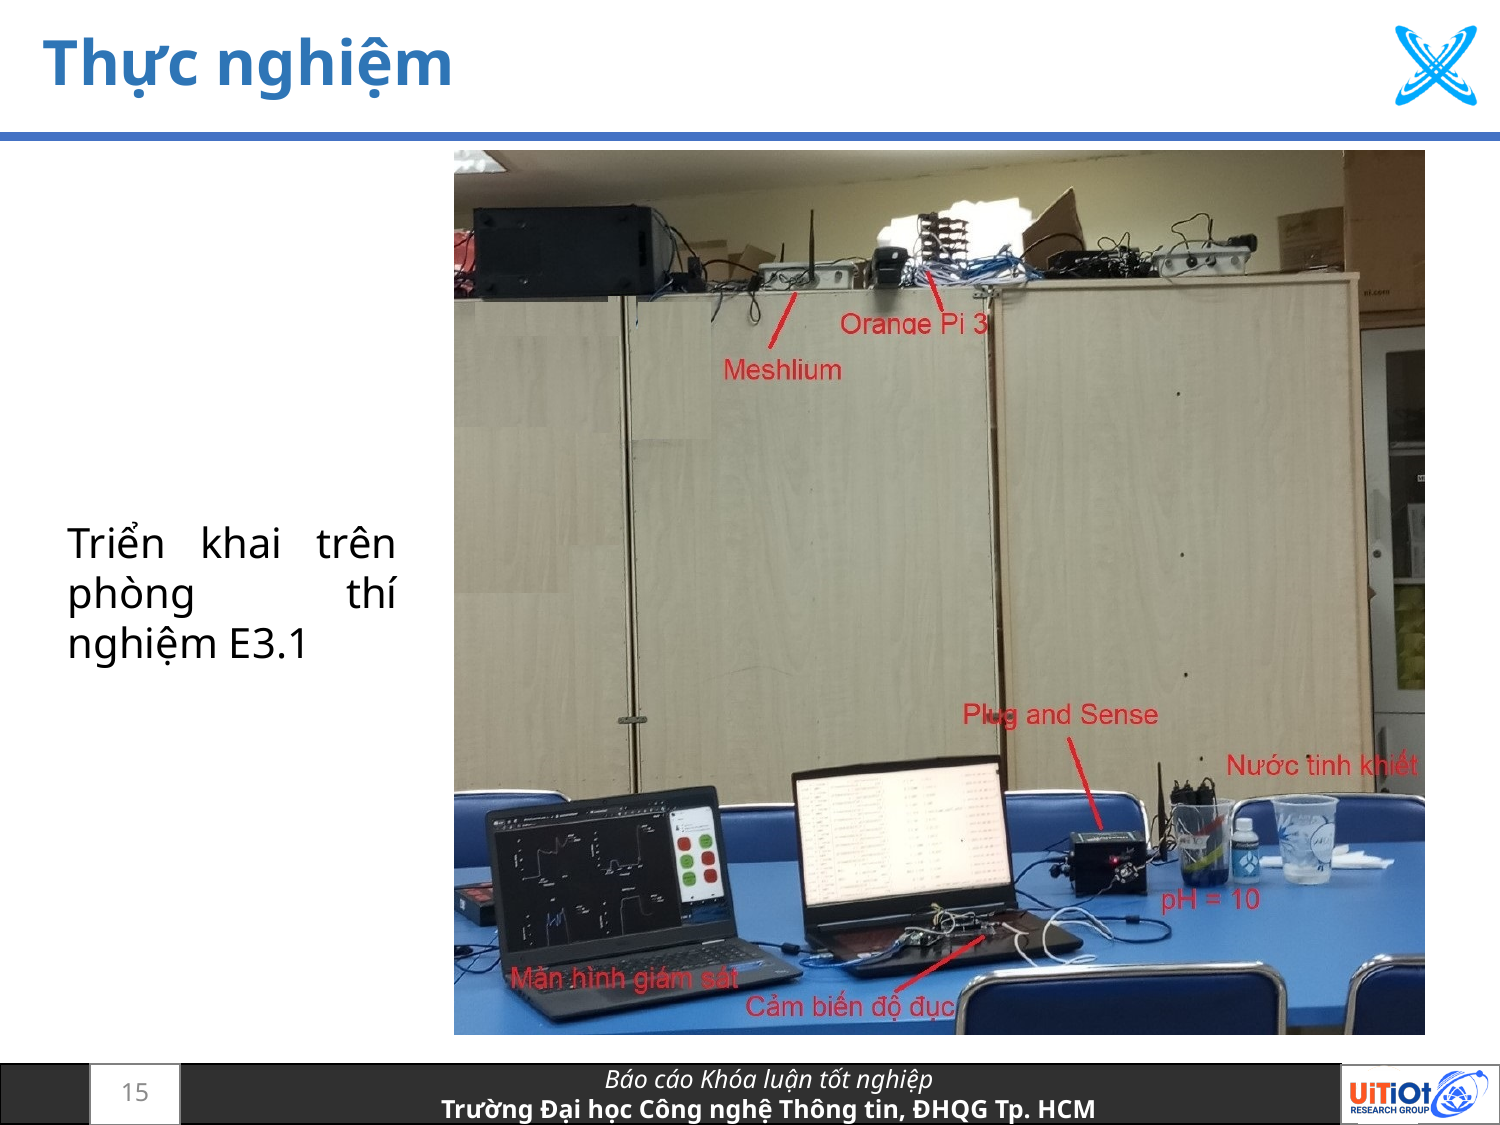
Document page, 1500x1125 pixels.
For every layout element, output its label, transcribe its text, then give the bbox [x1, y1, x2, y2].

text_box Triển khai trên phòng thí nghiệm E3.1 [0, 509, 413, 675]
picture [1377, 5, 1493, 125]
slide_number 15 [101, 1063, 169, 1124]
picture [454, 150, 1425, 1035]
title Thực nghiệm [27, 23, 1376, 108]
picture [1345, 1053, 1495, 1125]
